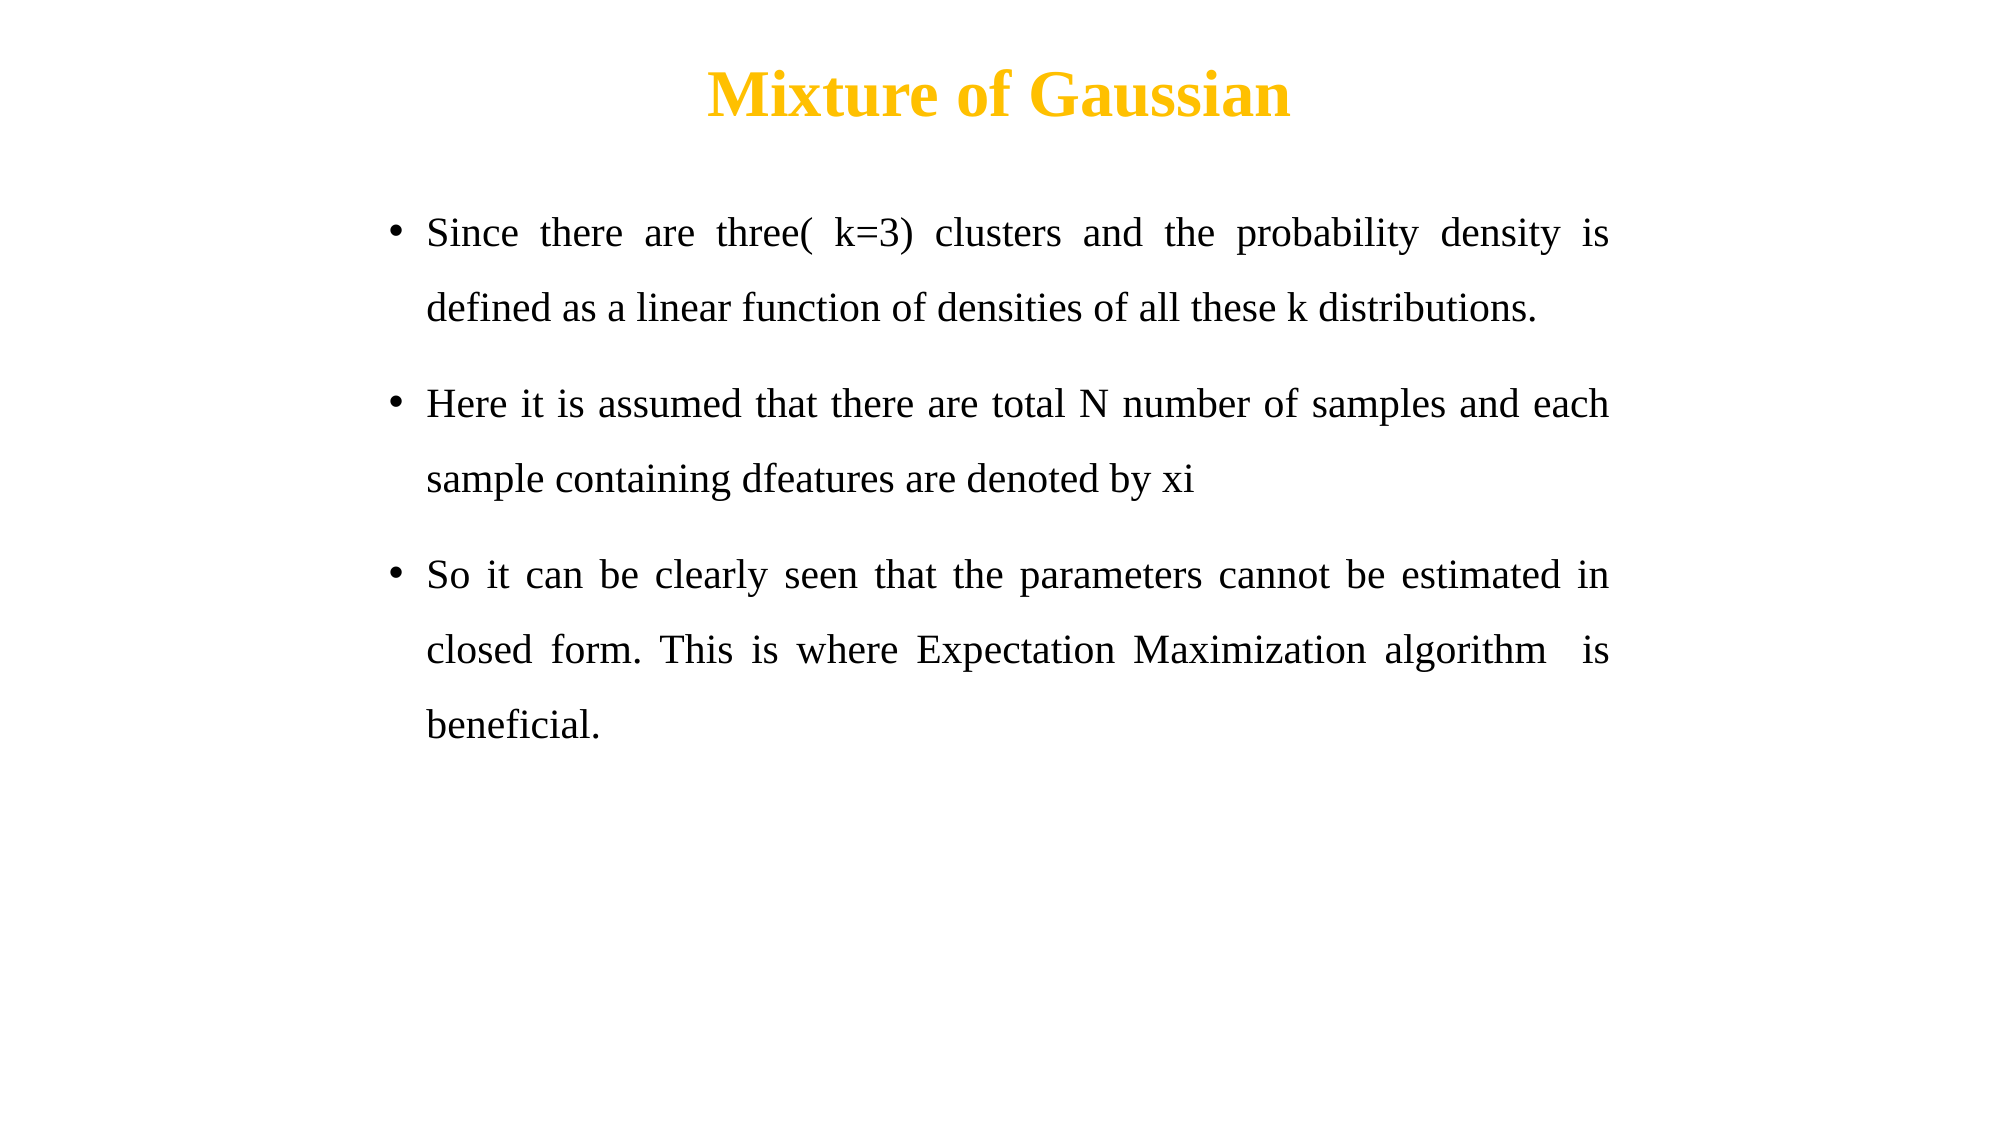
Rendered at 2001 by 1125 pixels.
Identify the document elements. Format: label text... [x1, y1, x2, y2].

text_box Mixture of Gaussian [324, 0, 1675, 183]
list Since there are three( k=3) clusters and the probability density is defined as a linear function of densities of all these k distributions. Here it is assumed that there are total N number of samples and each sample containing dfeatures are denoted by xi So it can be clearly seen that the parameters cannot be estimated in closed form. This is where Expectation Maximization algorithm is beneficial. [373, 172, 1626, 915]
